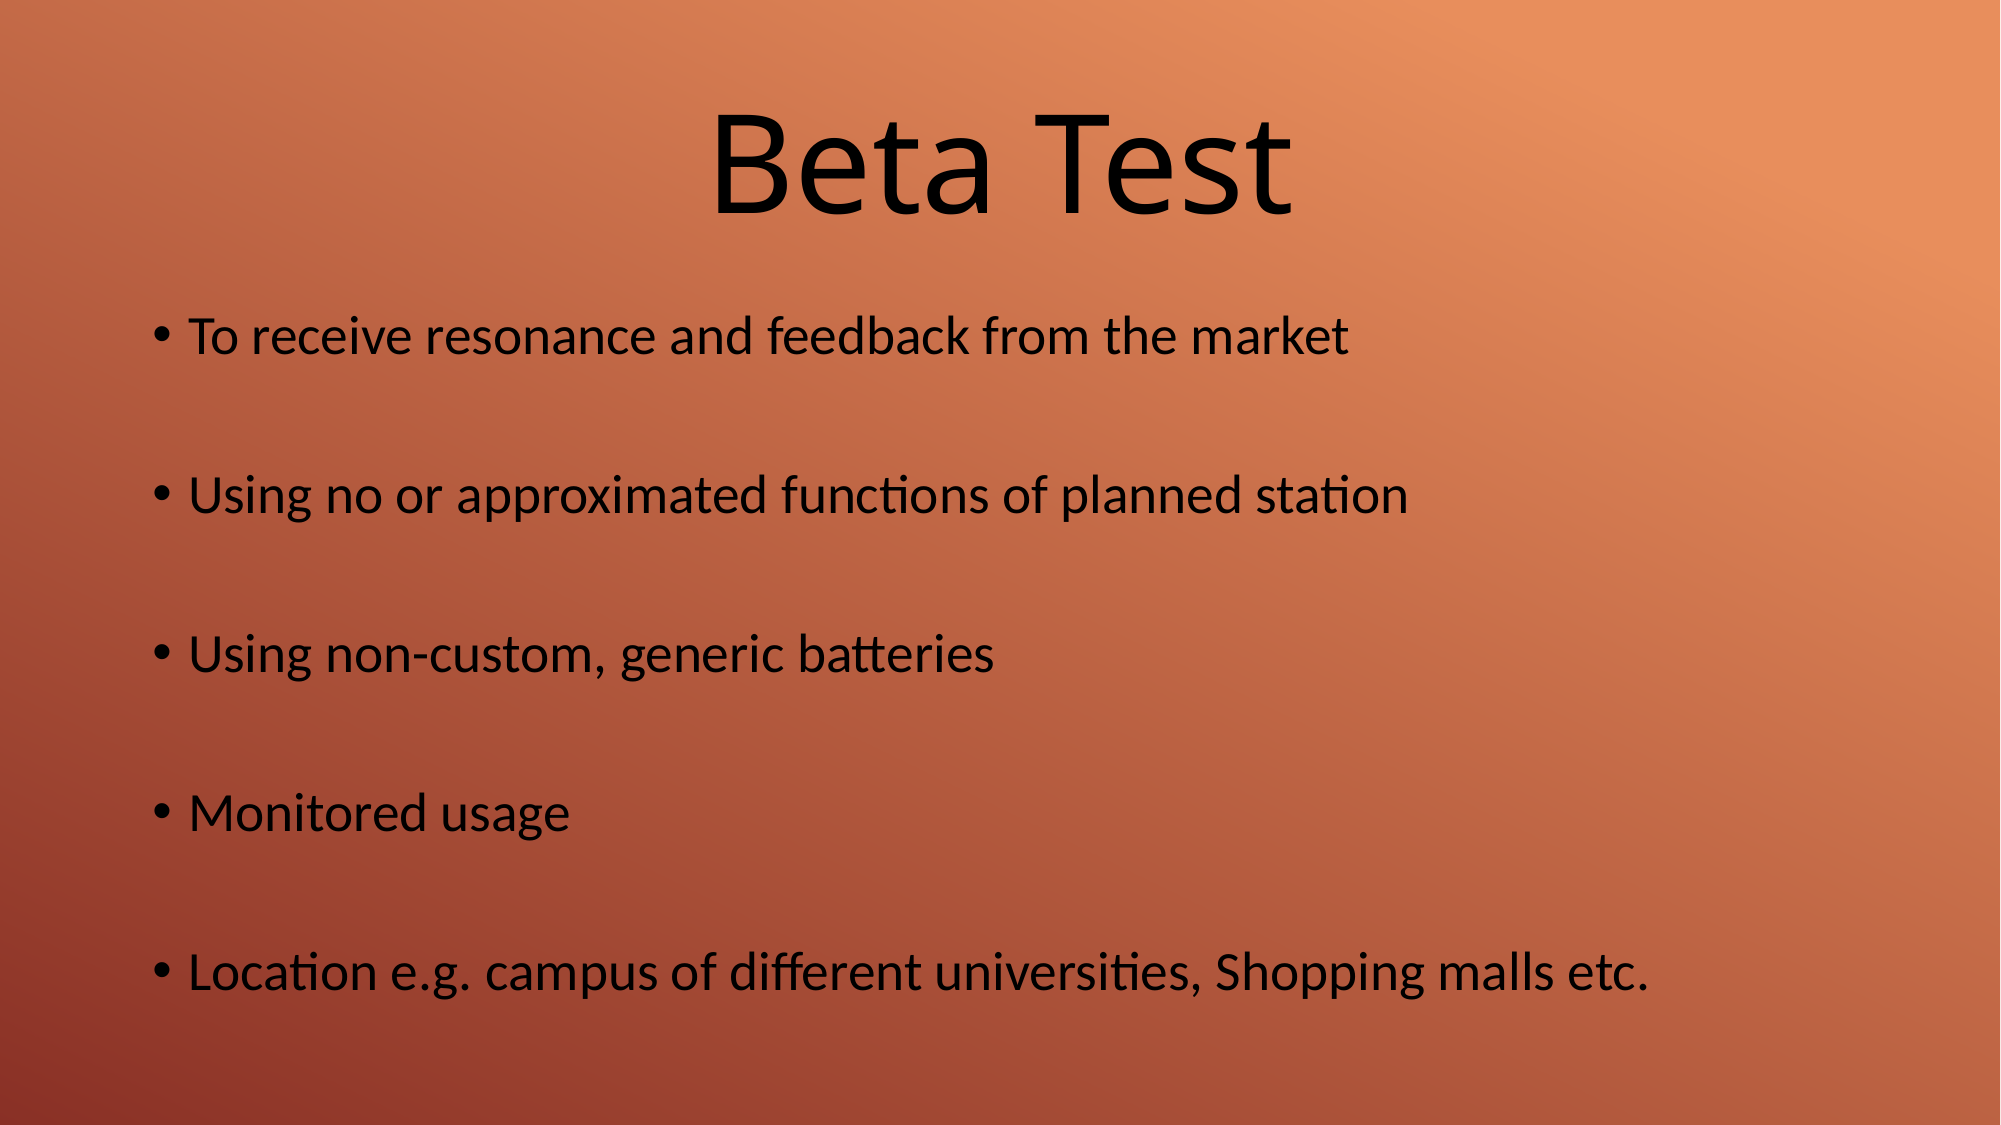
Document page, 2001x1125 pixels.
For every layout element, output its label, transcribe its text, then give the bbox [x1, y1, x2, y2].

picture [0, 0, 2001, 1125]
list To receive resonance and feedback from the market Using no or approximated functions of planned station Using non-custom, generic batteries Monitored usage Location e.g. campus of different universities, Shopping malls etc. [137, 299, 1863, 1014]
title Beta Test [137, 59, 1863, 278]
